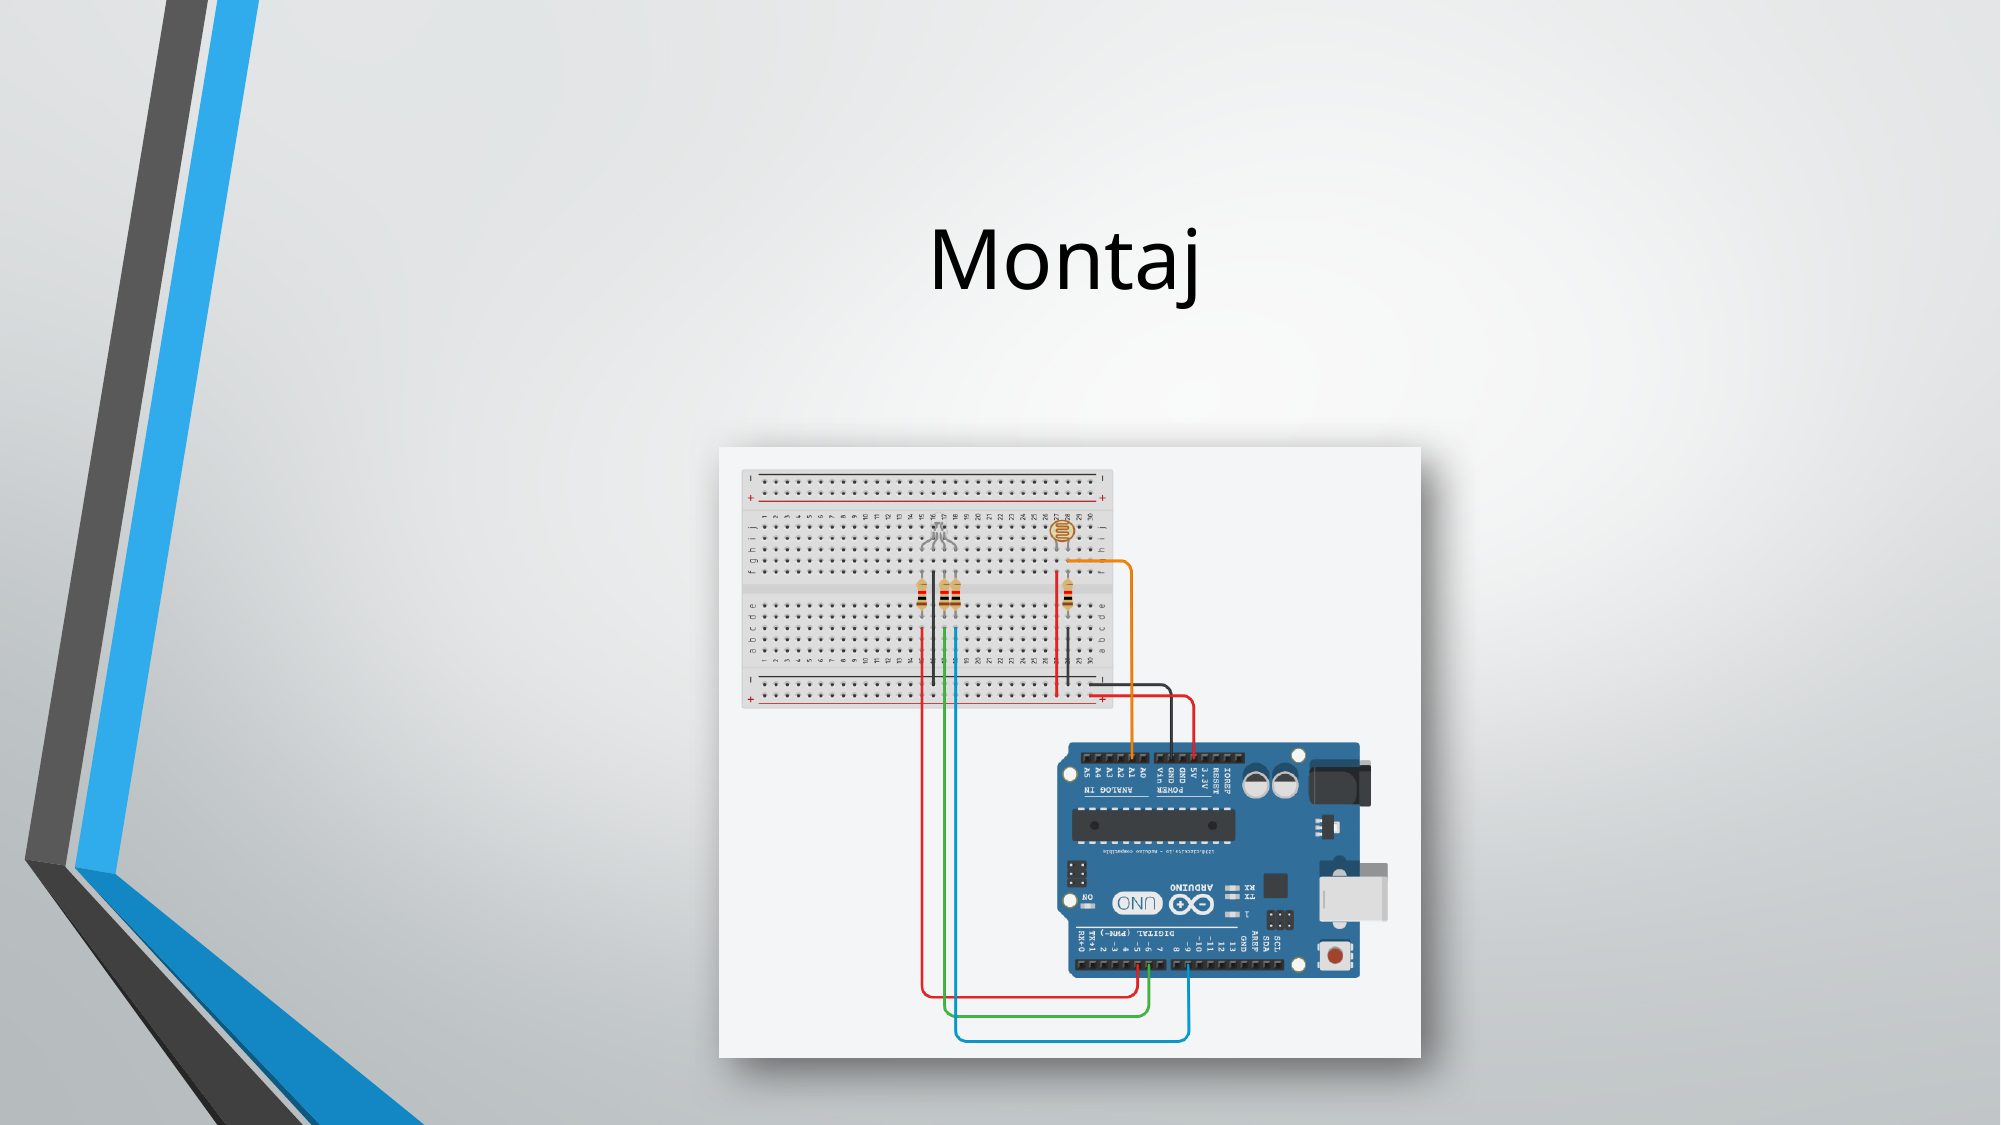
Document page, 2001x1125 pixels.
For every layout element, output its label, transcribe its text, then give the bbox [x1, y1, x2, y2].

title Montaj [243, 112, 1887, 400]
picture [718, 447, 1421, 1058]
